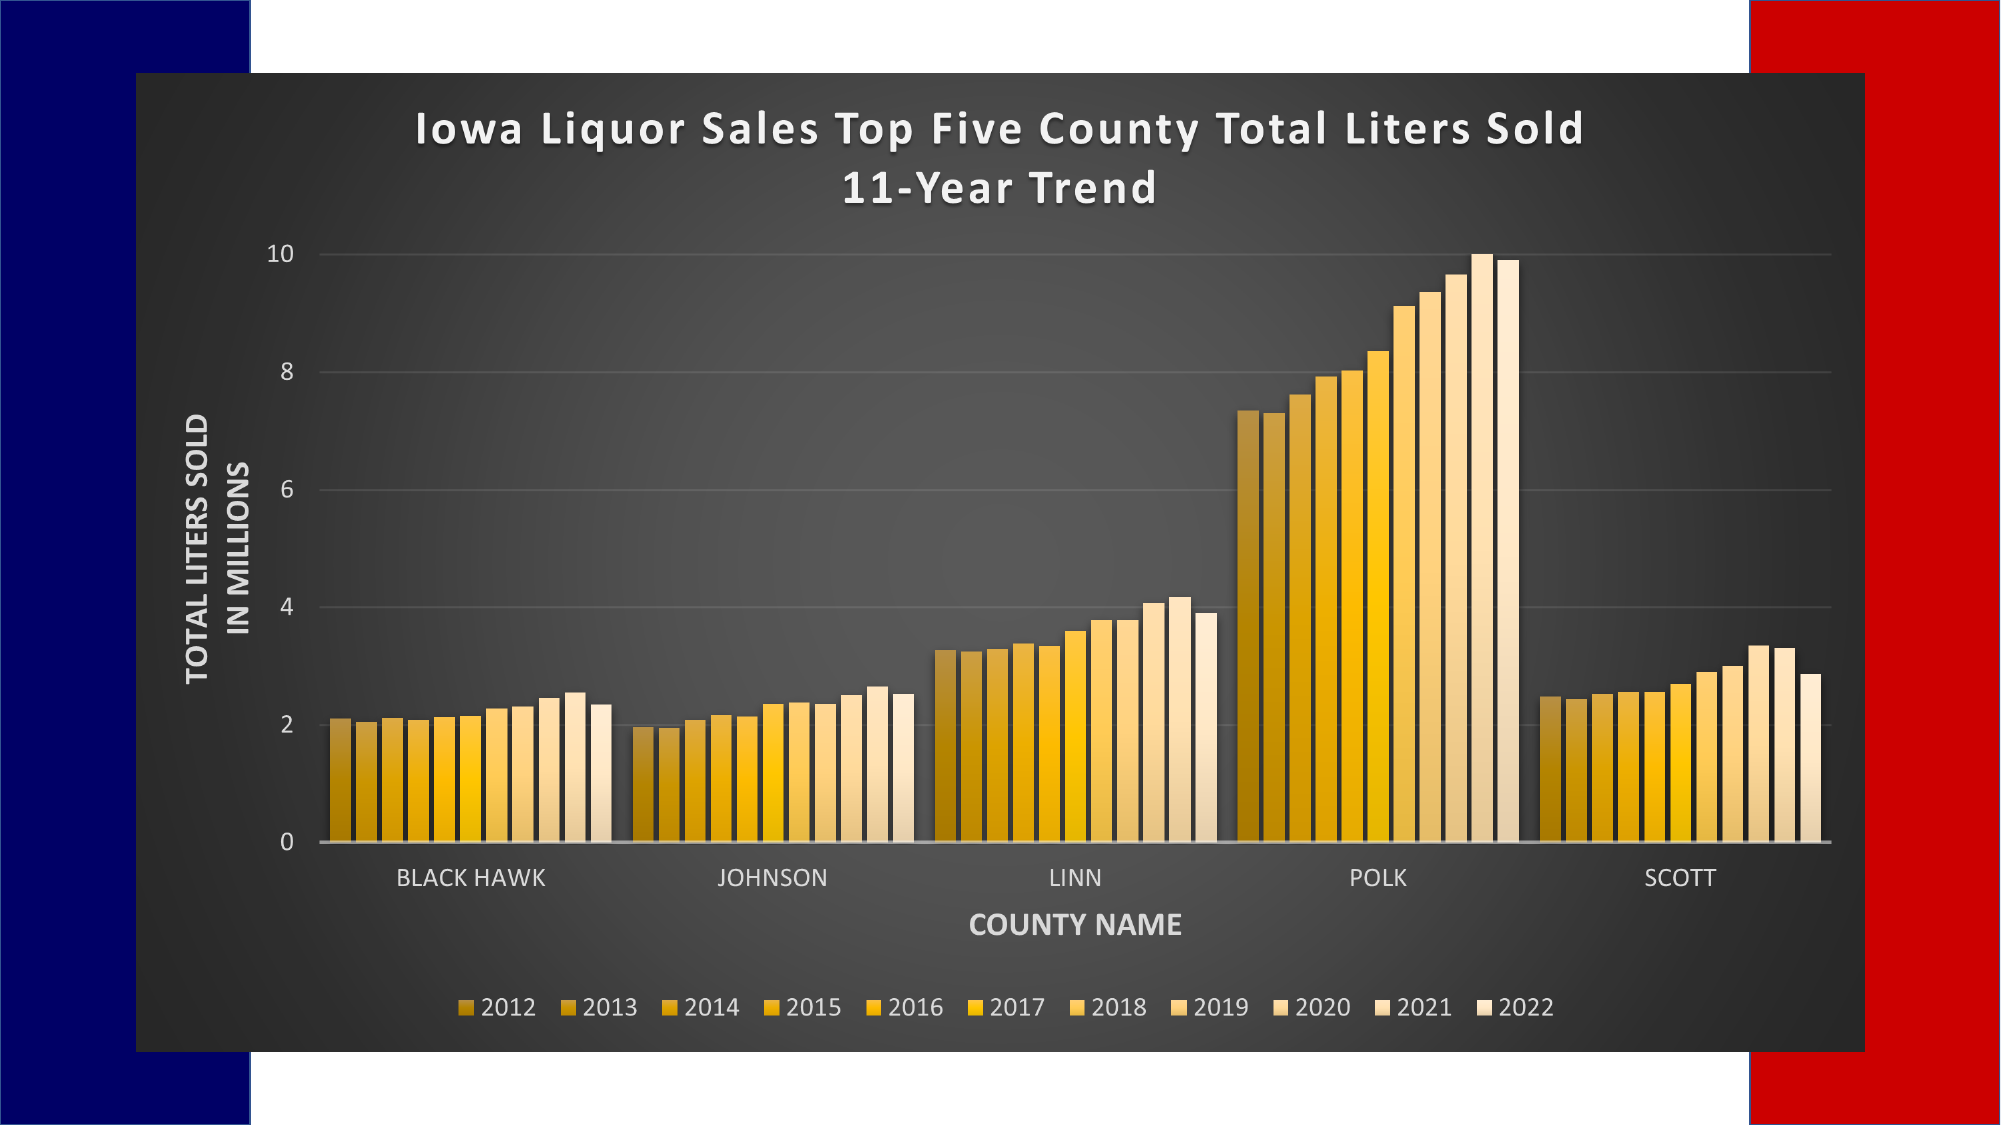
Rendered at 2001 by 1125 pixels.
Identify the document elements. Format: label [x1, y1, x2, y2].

list [136, 73, 1865, 1052]
